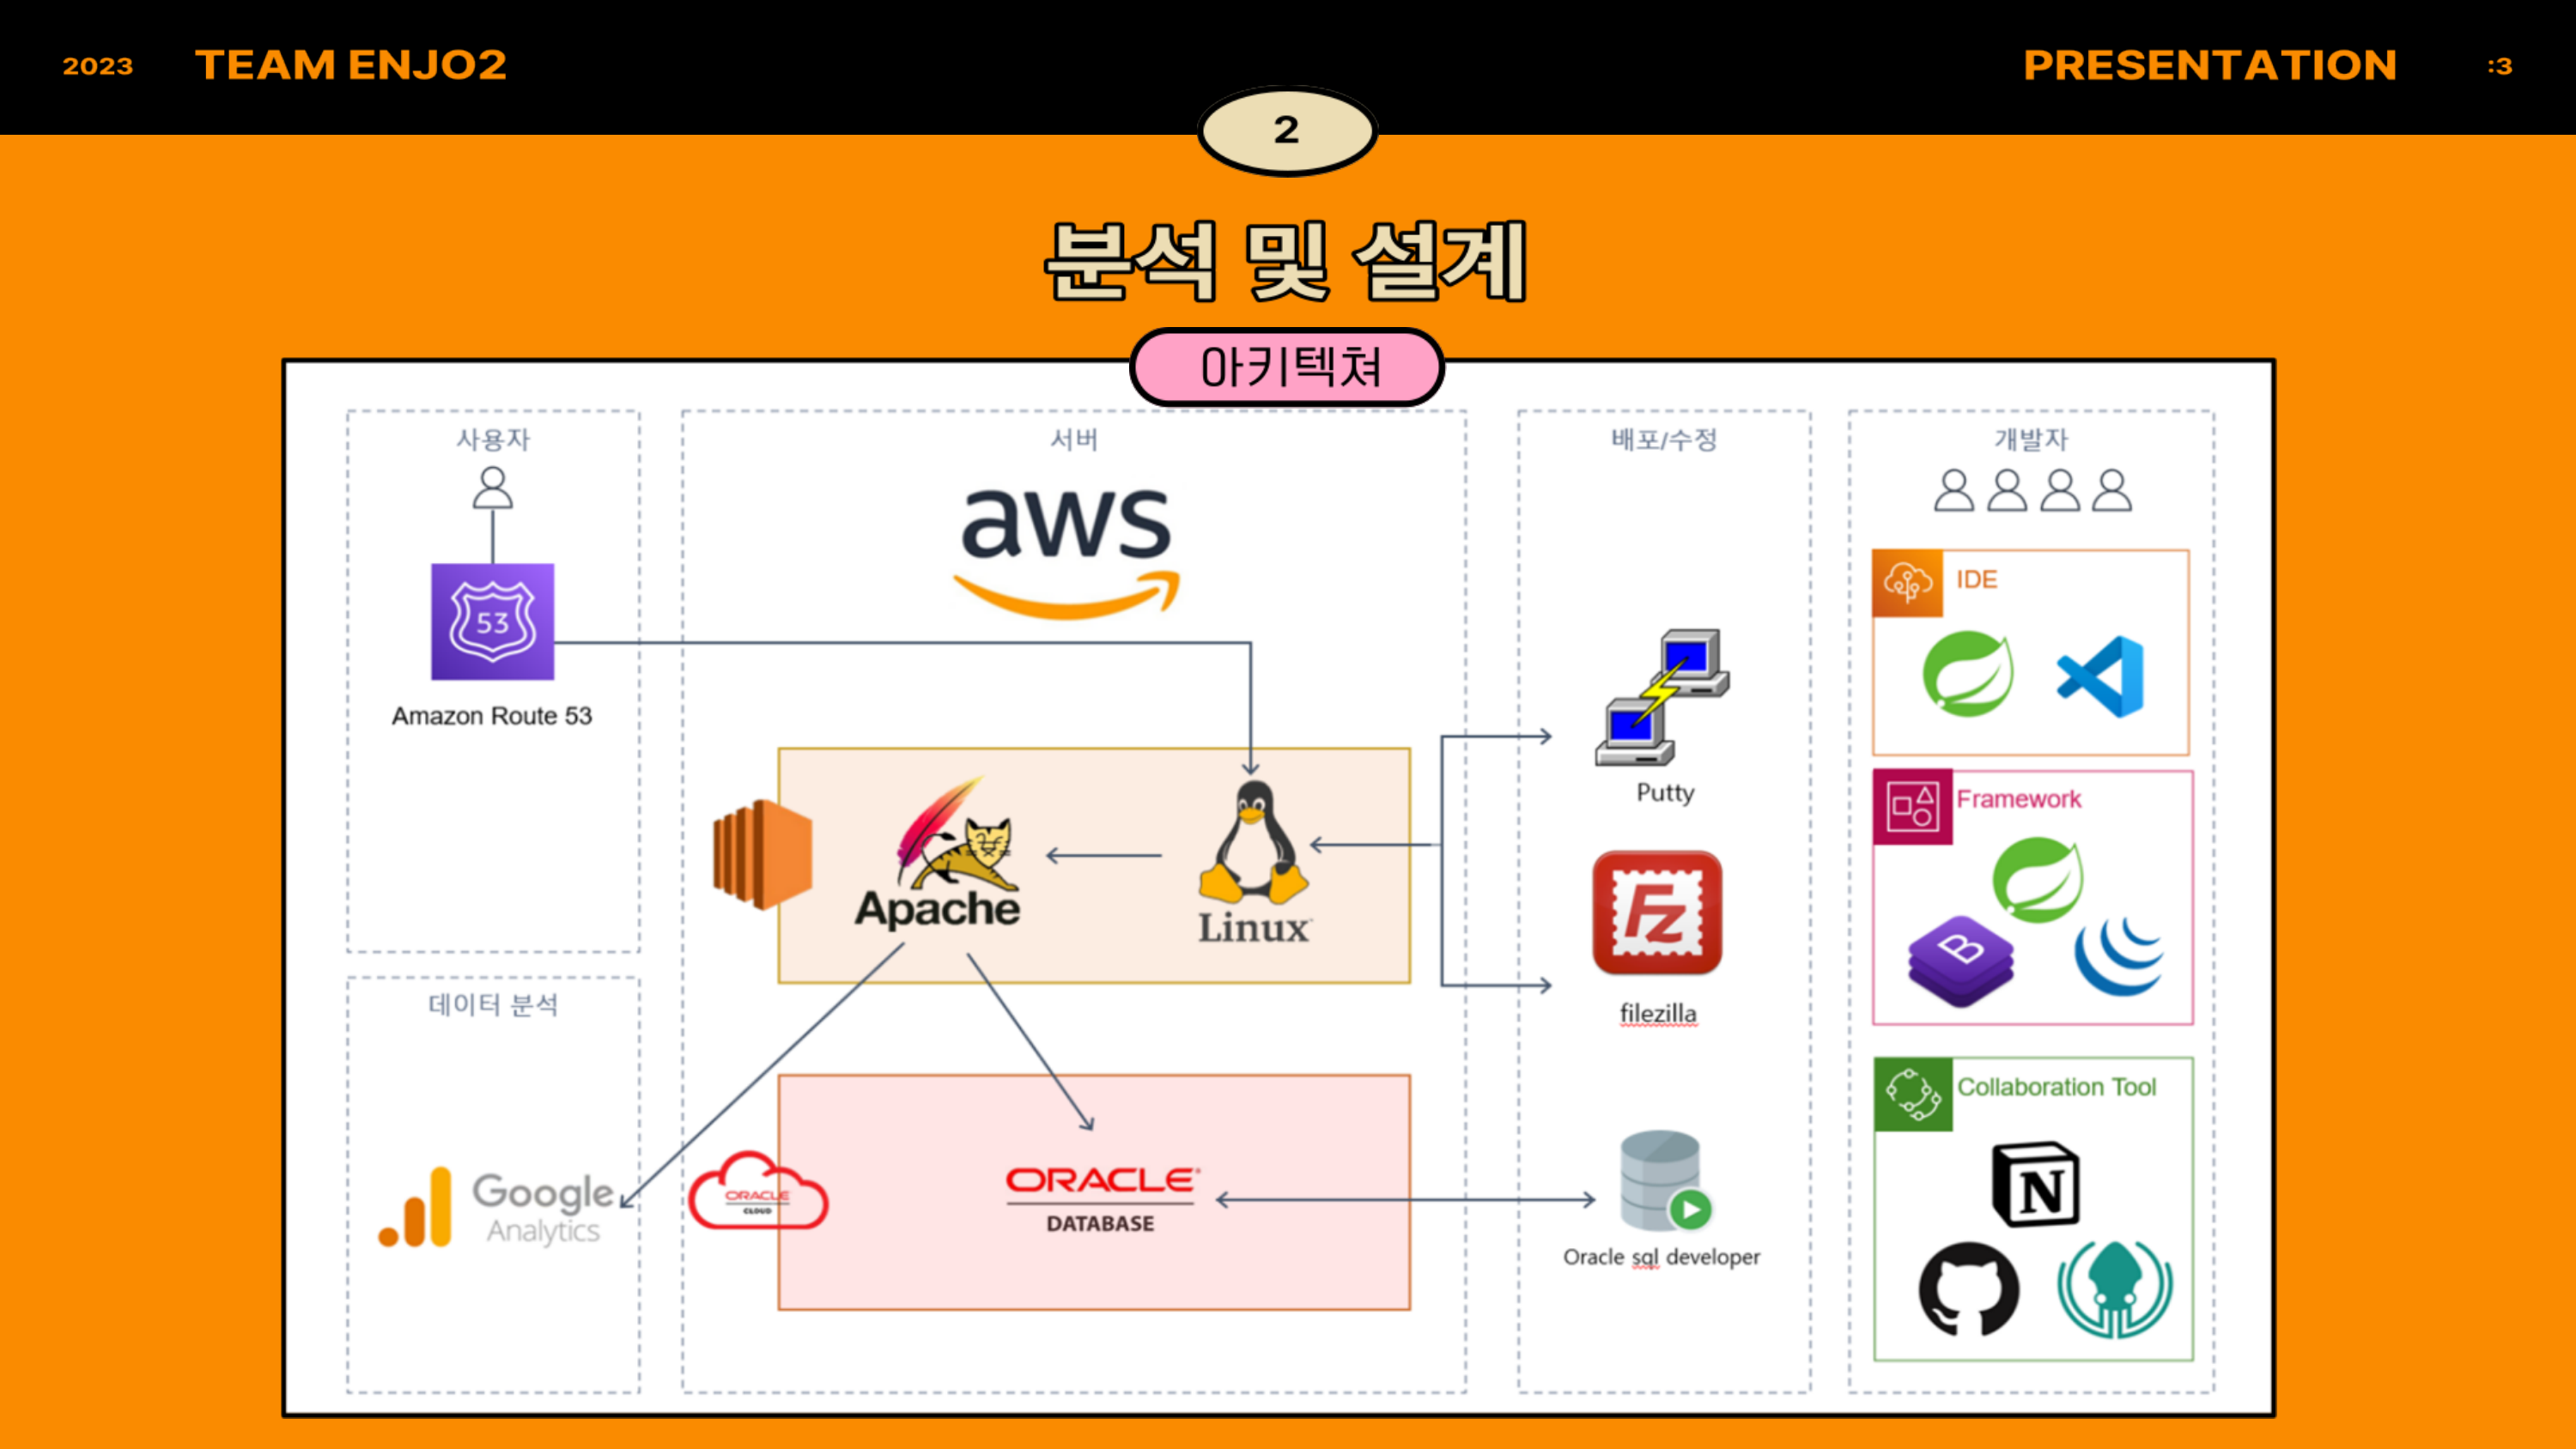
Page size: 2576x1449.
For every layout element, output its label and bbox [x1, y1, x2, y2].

text_box [0, 0, 2576, 135]
picture [1856, 32, 2407, 100]
picture [187, 32, 529, 115]
text_box [1128, 327, 1447, 409]
picture [1171, 334, 1395, 407]
picture [58, 47, 151, 87]
picture [1261, 100, 1319, 161]
text_box [281, 357, 2278, 1419]
picture [627, 169, 1639, 401]
text_box [1197, 85, 1379, 167]
picture [2437, 47, 2527, 87]
